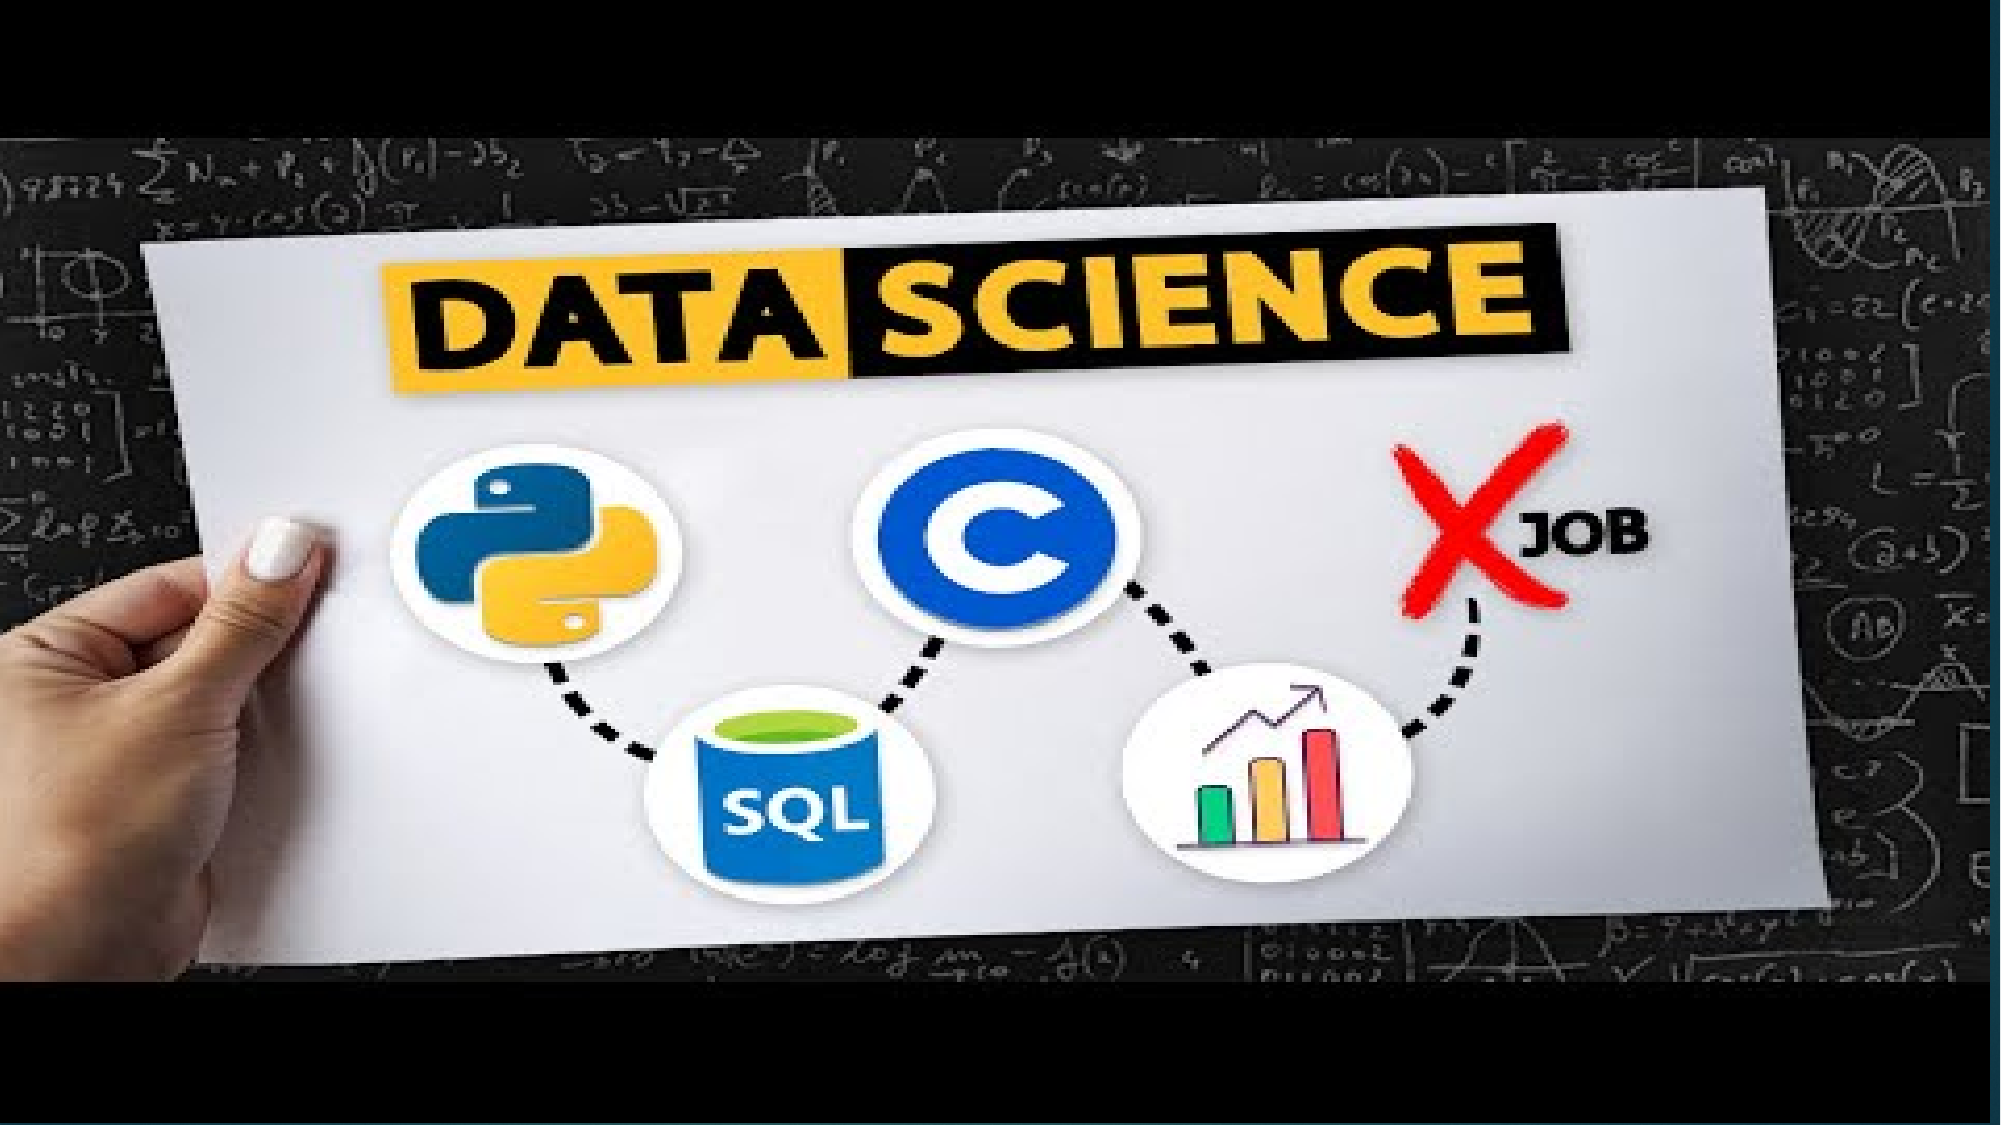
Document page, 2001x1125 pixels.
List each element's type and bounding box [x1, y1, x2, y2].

text_box [0, 0, 1991, 1124]
